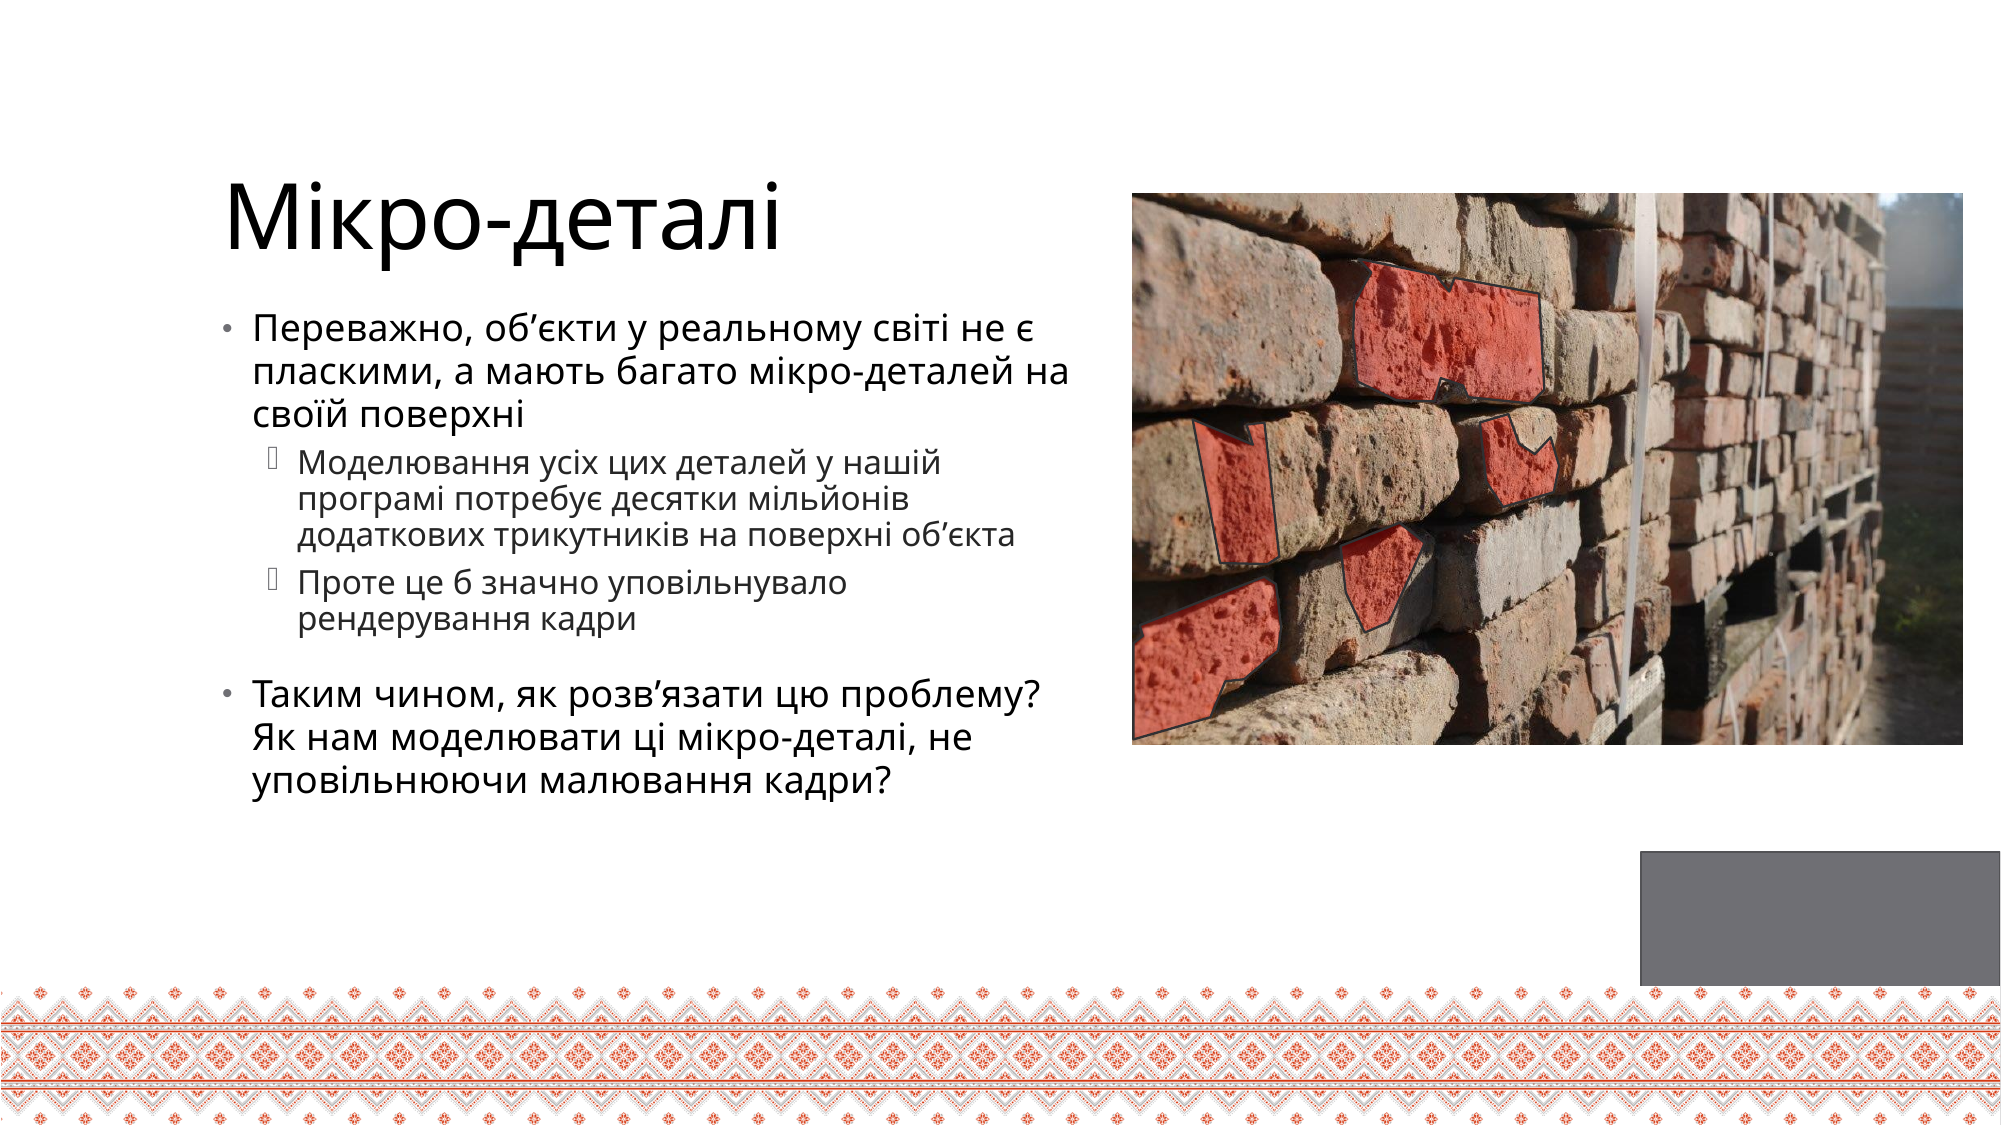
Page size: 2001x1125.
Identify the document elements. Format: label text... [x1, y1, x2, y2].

picture [3, 986, 2000, 1125]
list Переважно, об’єкти у реальному світі не є пласкими, а мають багато мікро-деталей на своїй поверхні Моделювання усіх цих деталей у нашій програмі потребує десятки мільйонів додаткових трикутників на поверхні об’єкта Проте це б значно уповільнувало рендерування кадри Таким чином, як розв’язати цю проблему? Як нам моделювати ці мікро-деталі, не уповільнюючи малювання кадри? [206, 299, 1105, 1014]
title Мікро-деталі [206, 60, 1797, 278]
picture [1131, 193, 1963, 746]
